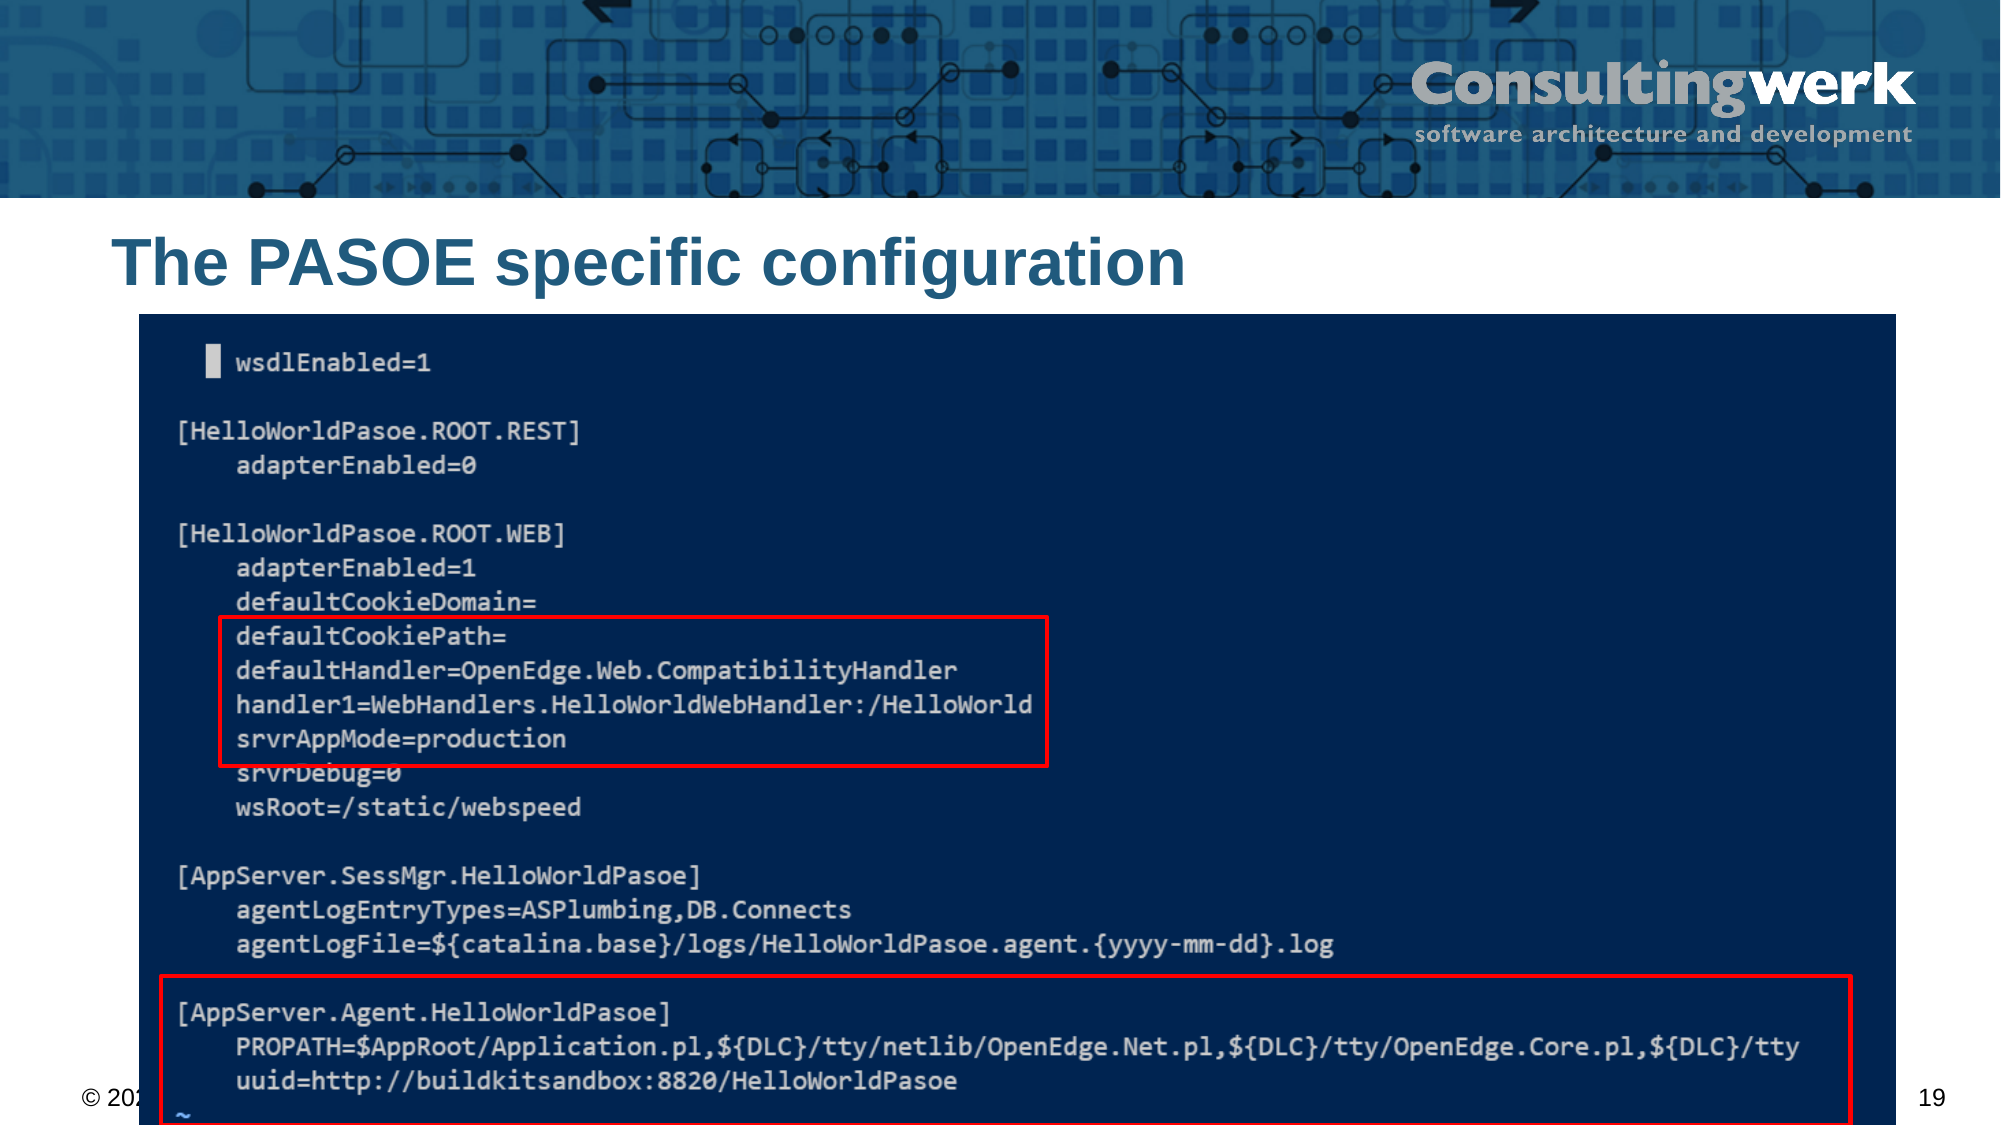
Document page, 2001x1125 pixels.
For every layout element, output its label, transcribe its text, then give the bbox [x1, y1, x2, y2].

slide_number 19 [1904, 1073, 1961, 1118]
picture [139, 314, 1897, 1125]
picture [0, 0, 2001, 198]
title The PASOE specific configuration [95, 211, 1896, 330]
